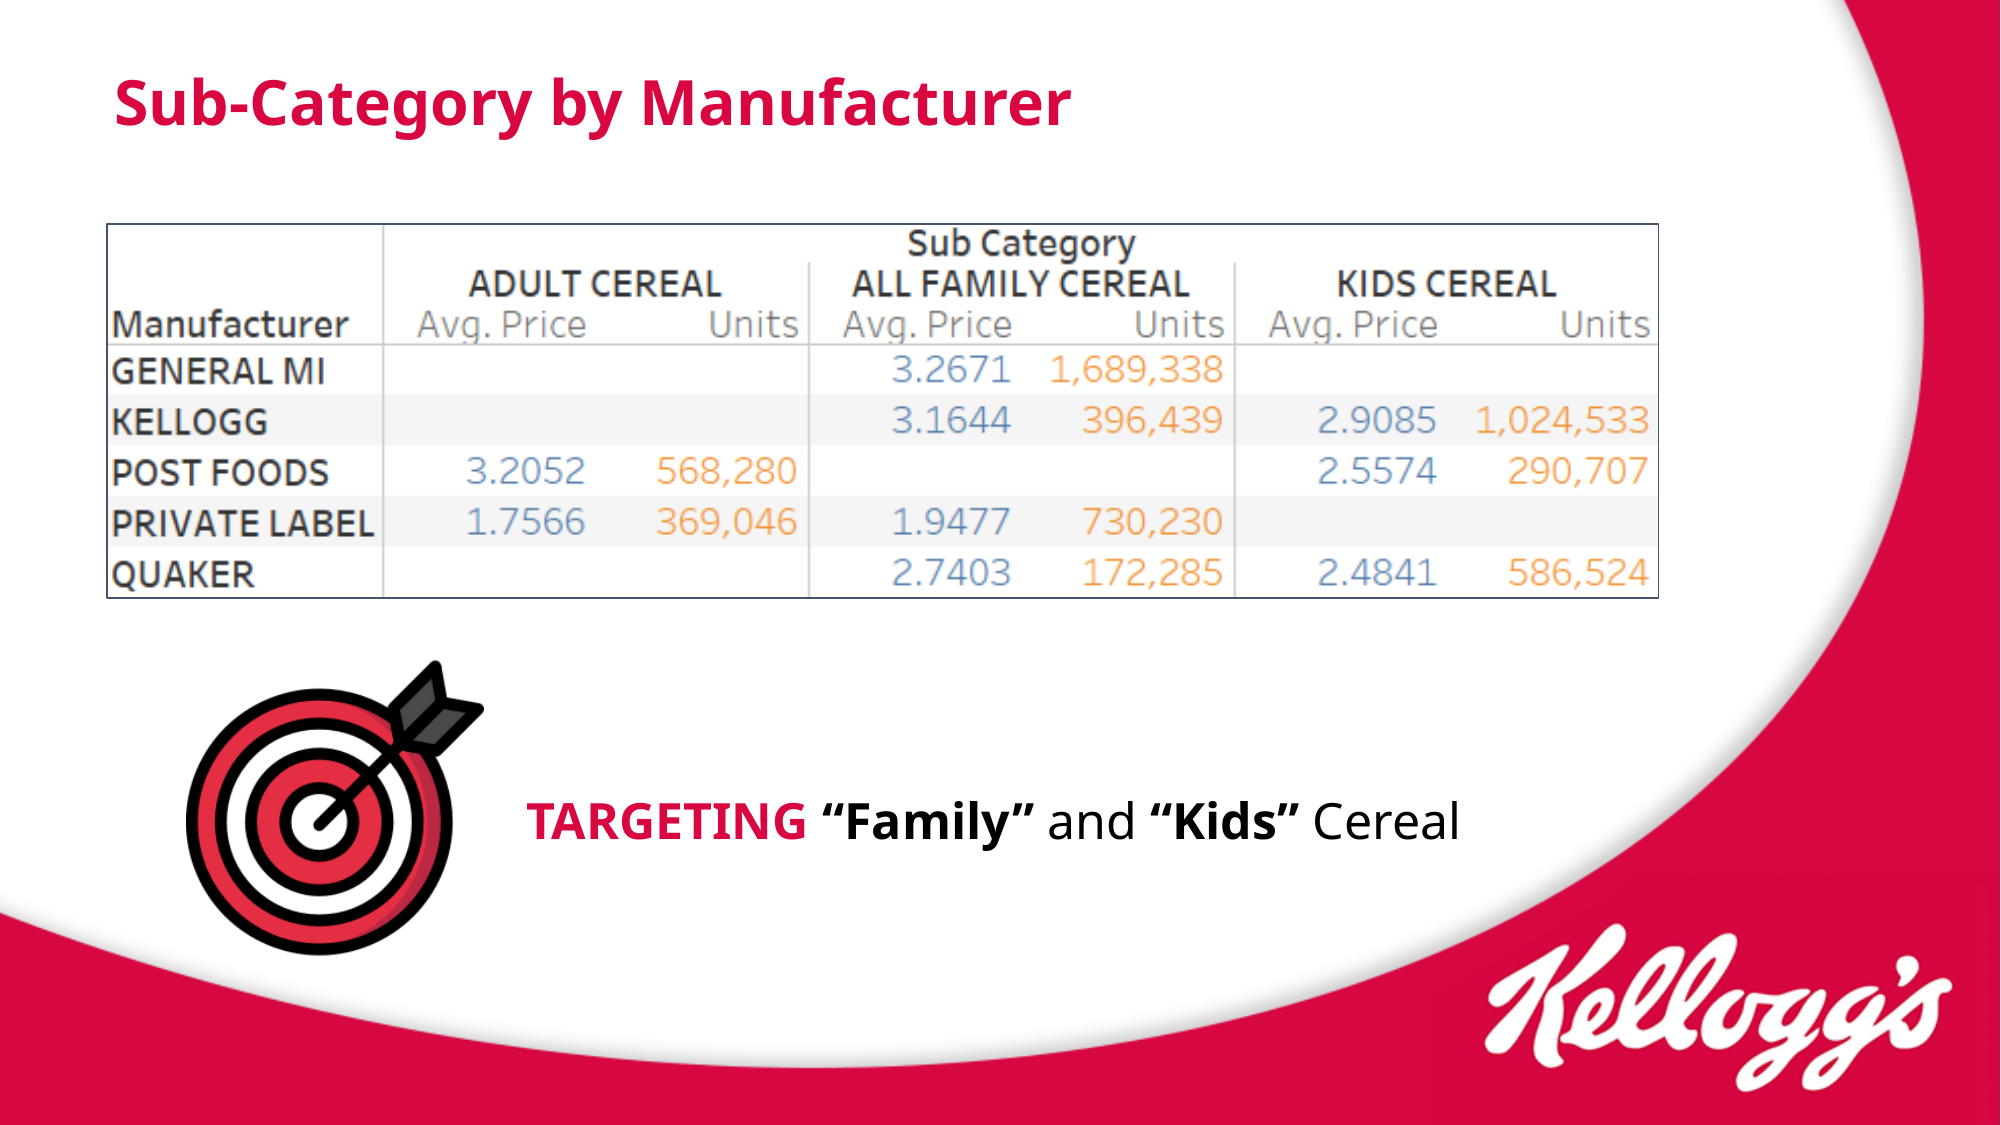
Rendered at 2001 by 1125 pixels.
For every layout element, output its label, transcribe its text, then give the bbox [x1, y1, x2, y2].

text_box TARGETING “Family” and “Kids” Cereal [511, 774, 1556, 865]
picture [0, 0, 2001, 1125]
title Sub-Category by Manufacturer [99, 28, 1315, 183]
